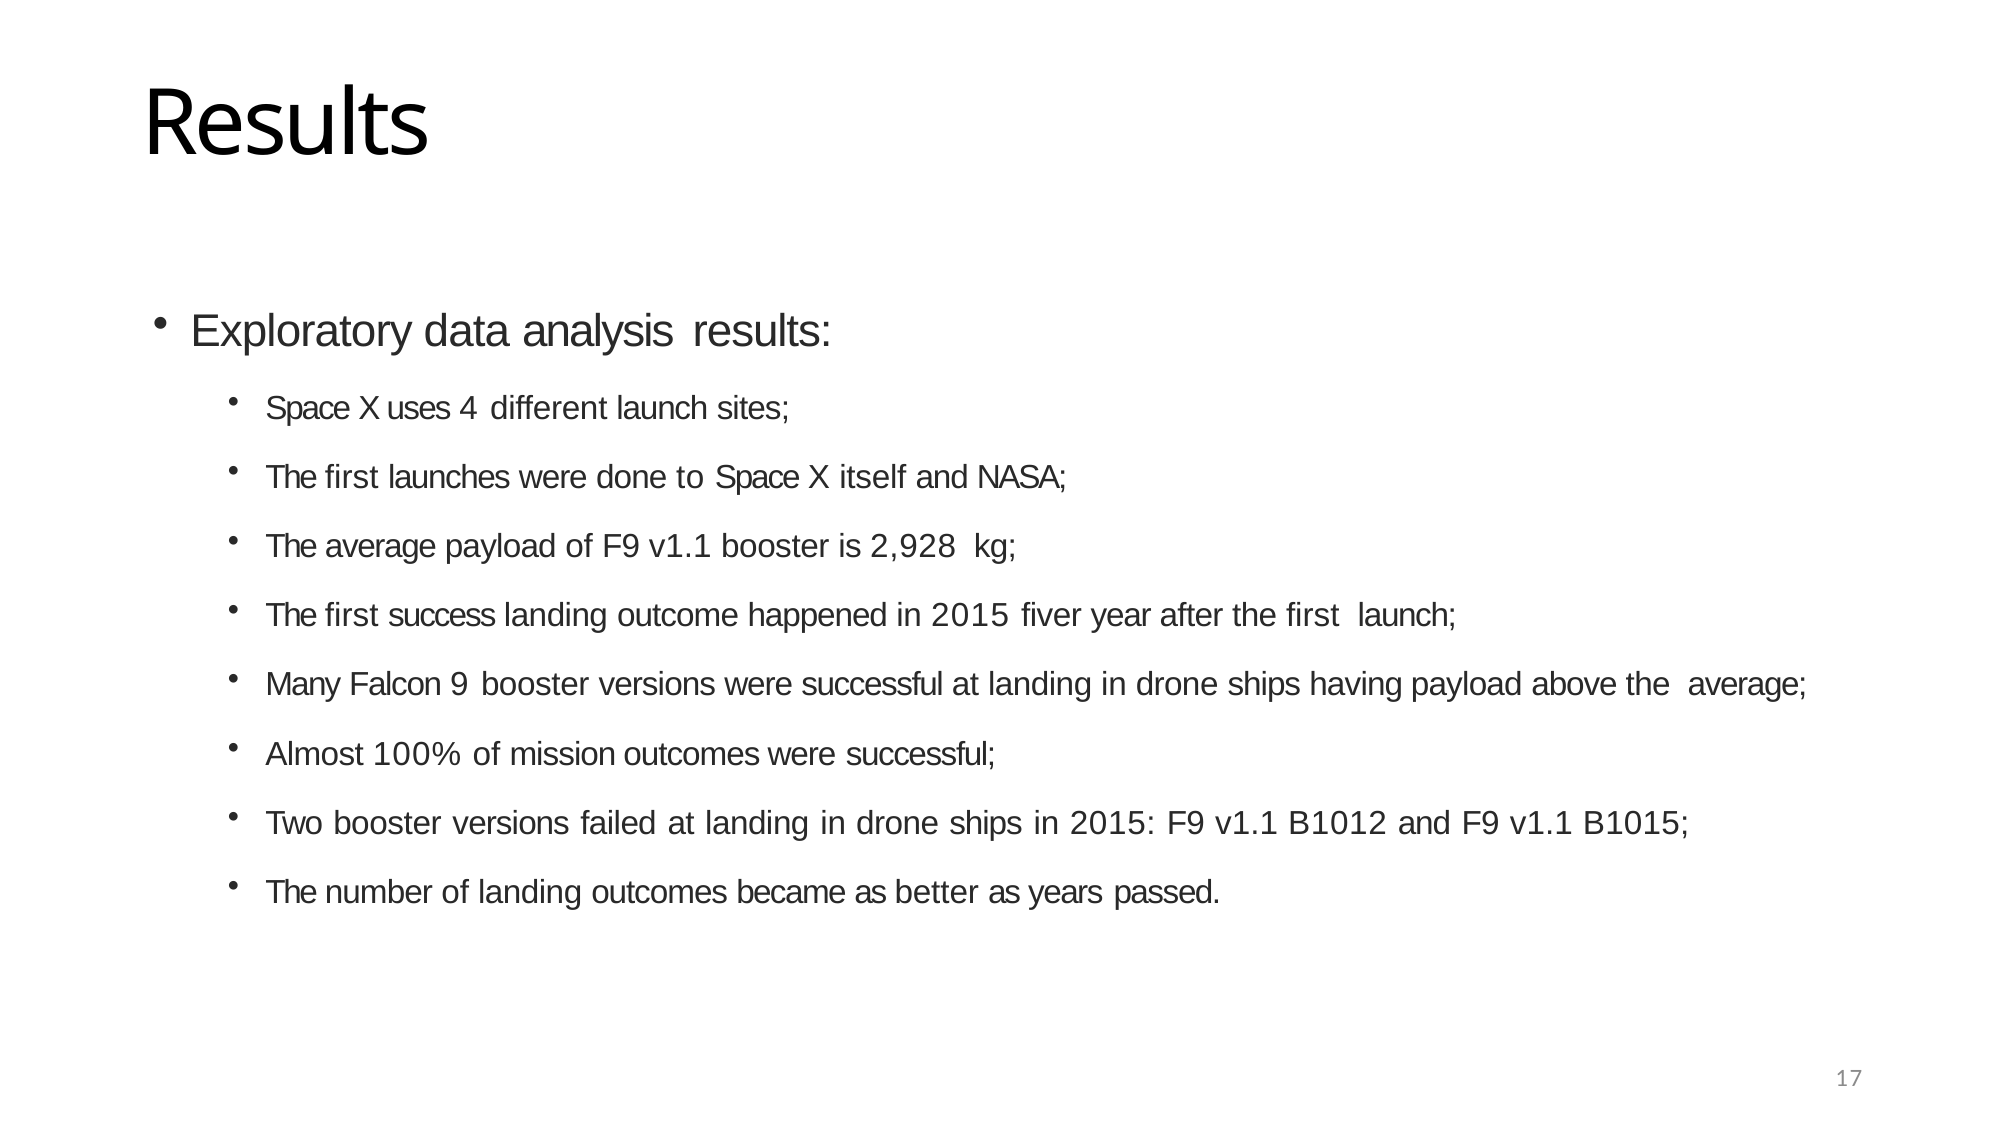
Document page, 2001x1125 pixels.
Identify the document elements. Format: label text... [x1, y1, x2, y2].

text_box Exploratory data analysis results: Space X uses 4 different launch sites; The first launches were done to Space X itself and NASA; The average payload of F9 v1.1 booster is 2,928 kg; The first success landing outcome happened in 2015 fiver year after the first launch; Many Falcon 9 booster versions were successful at landing in drone ships having payload above the average; Almost 100% of mission outcomes were successful; Two booster versions failed at landing in drone ships in 2015: F9 v1.1 B1012 and F9 v1.1 B1015; The number of landing outcomes became as better as years passed. [150, 299, 1827, 910]
title Results [139, 22, 488, 213]
slide_number 17 [1412, 746, 1863, 1125]
